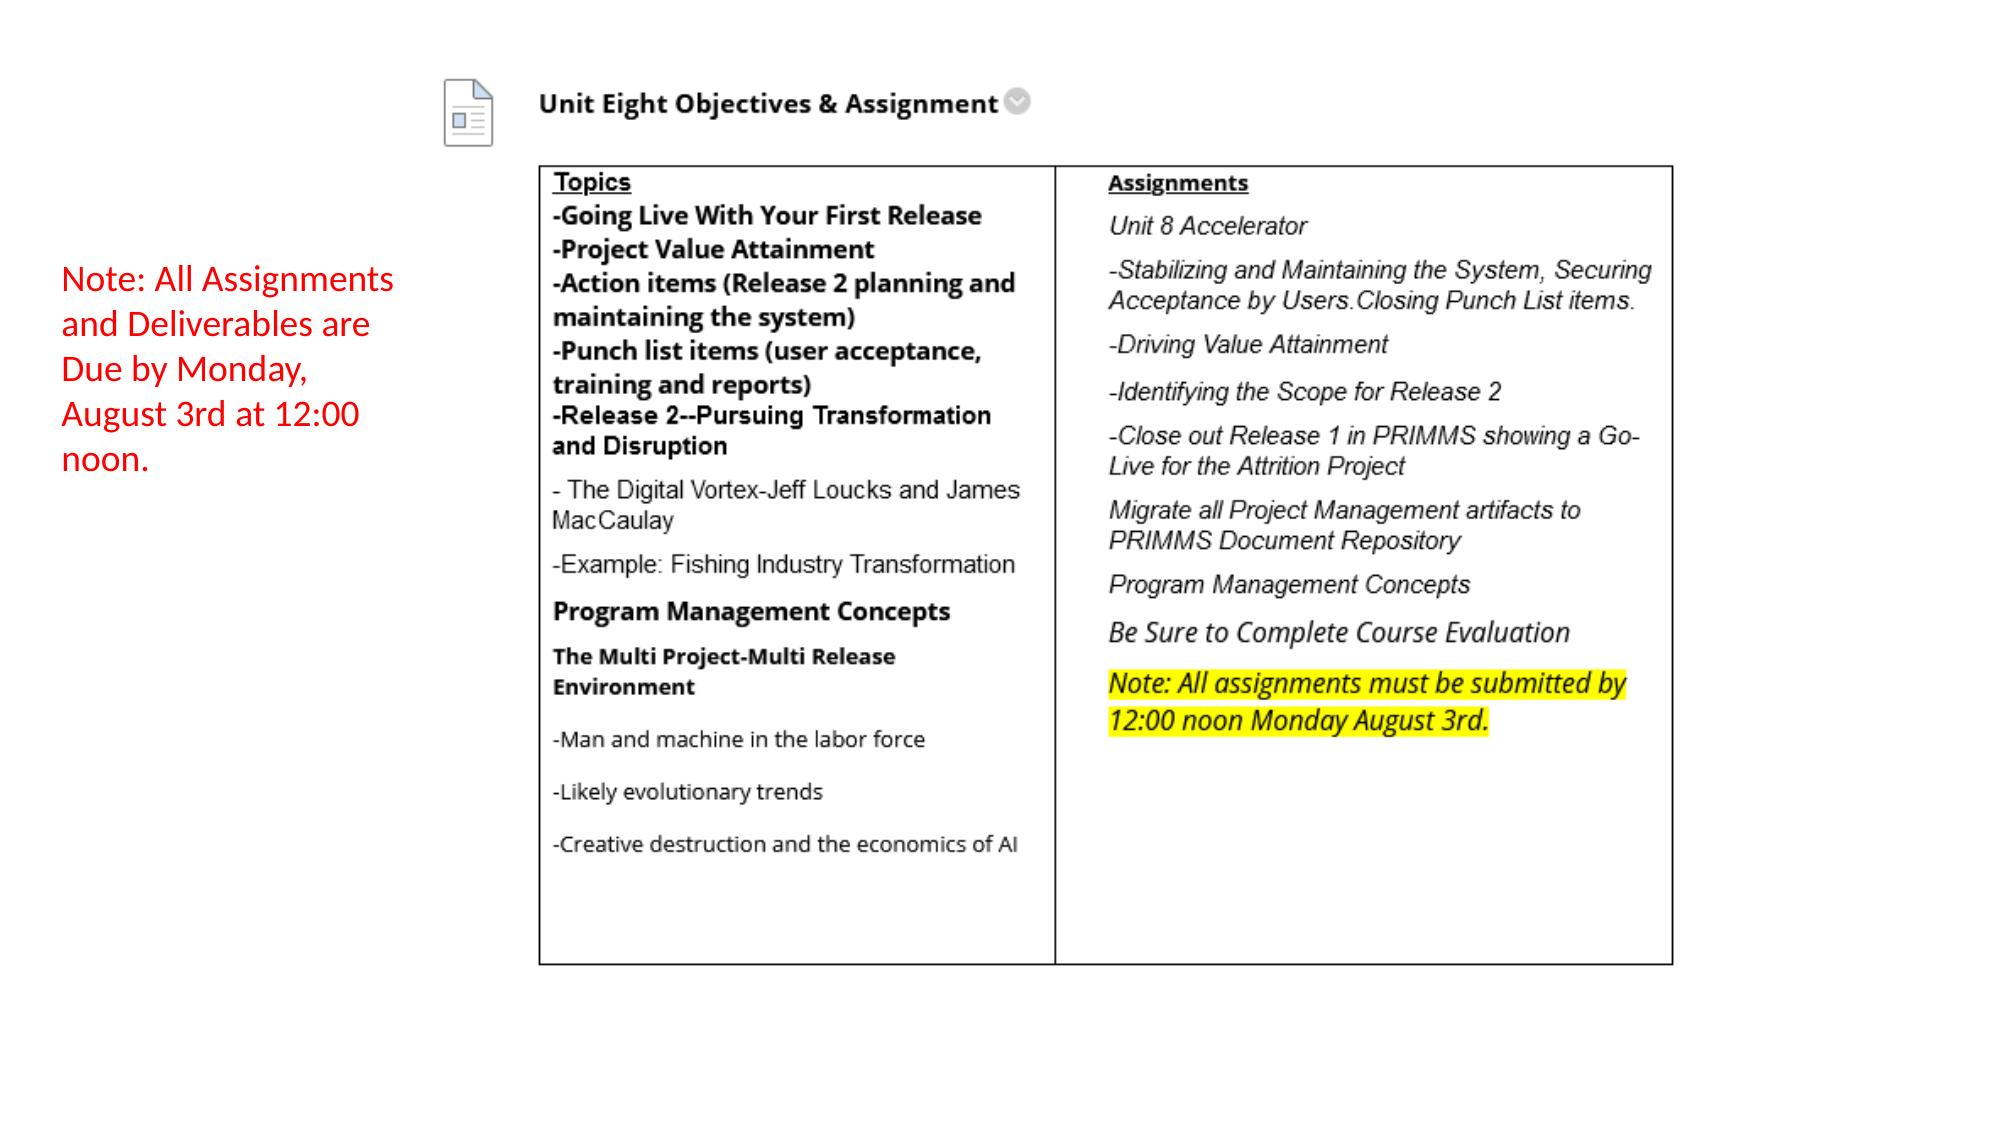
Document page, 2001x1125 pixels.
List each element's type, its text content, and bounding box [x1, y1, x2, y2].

text_box Note: All Assignments and Deliverables are Due by Monday, August 3rd at 12:00 noon. [46, 246, 424, 487]
picture [424, 54, 1716, 1018]
